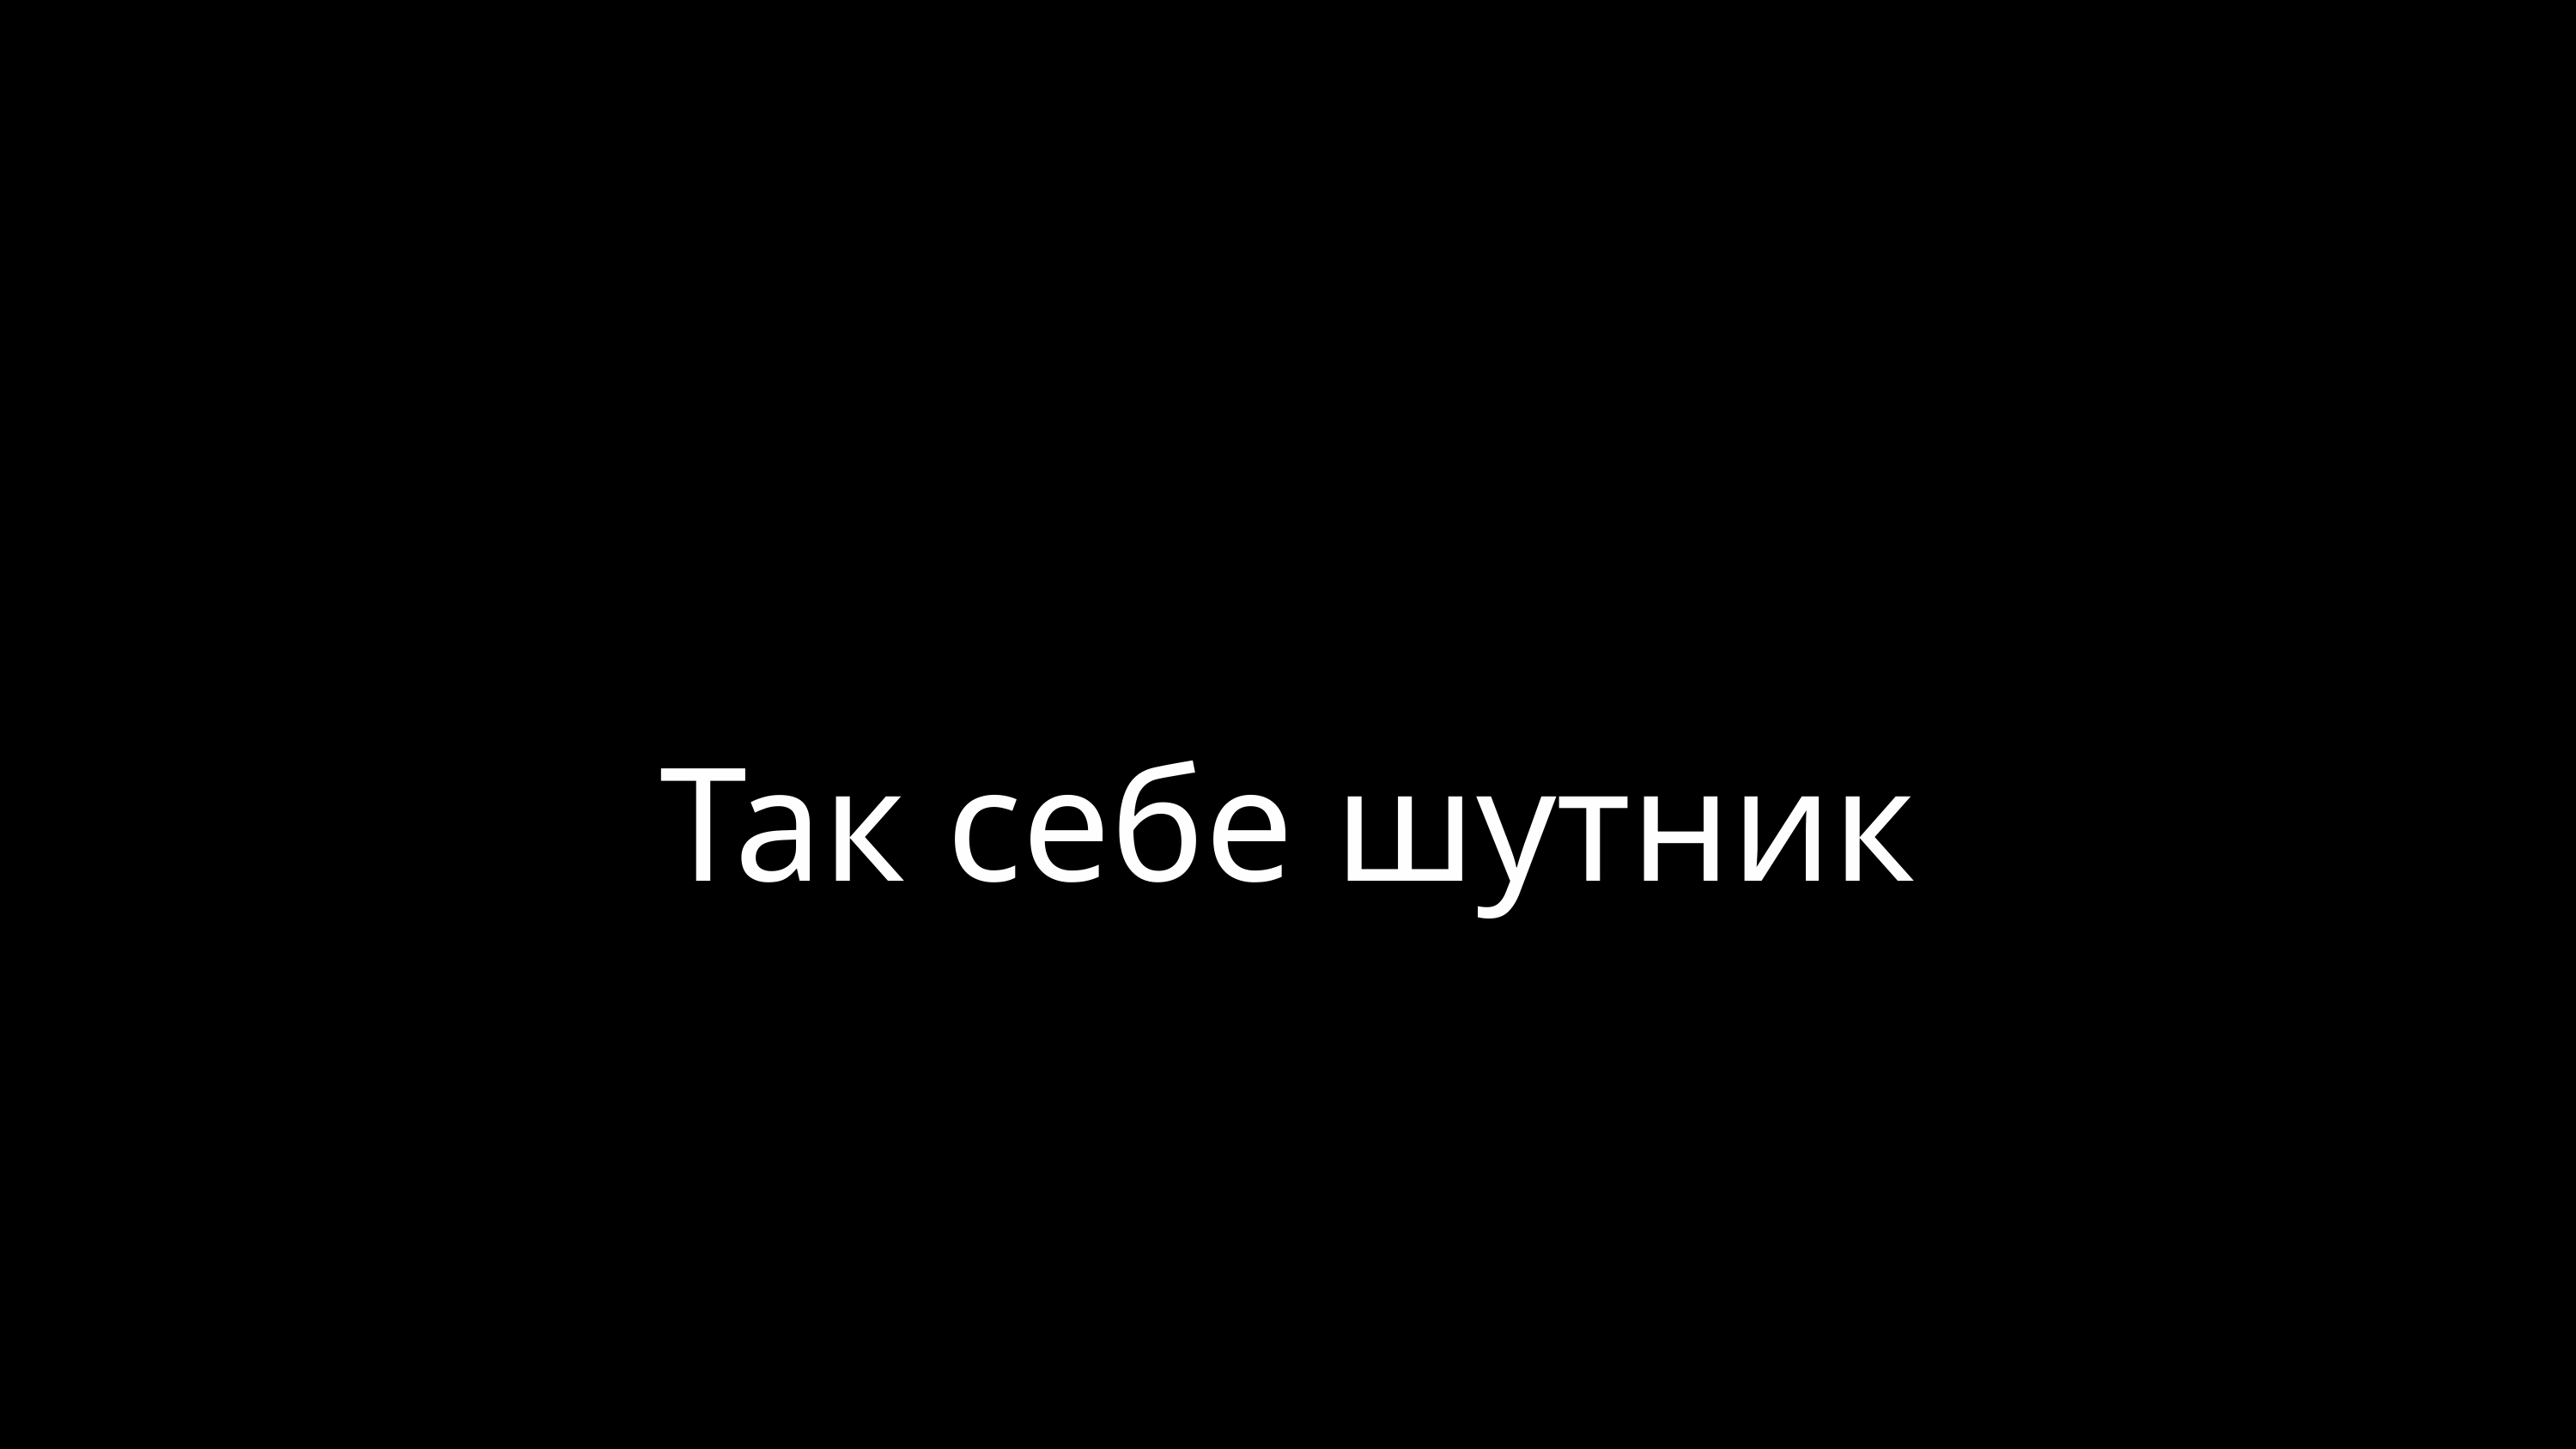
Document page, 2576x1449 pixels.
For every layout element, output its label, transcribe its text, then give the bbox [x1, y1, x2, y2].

text_box ﻿﻿Так себе шутник ﻿ ﻿ [0, 788, 2576, 1162]
